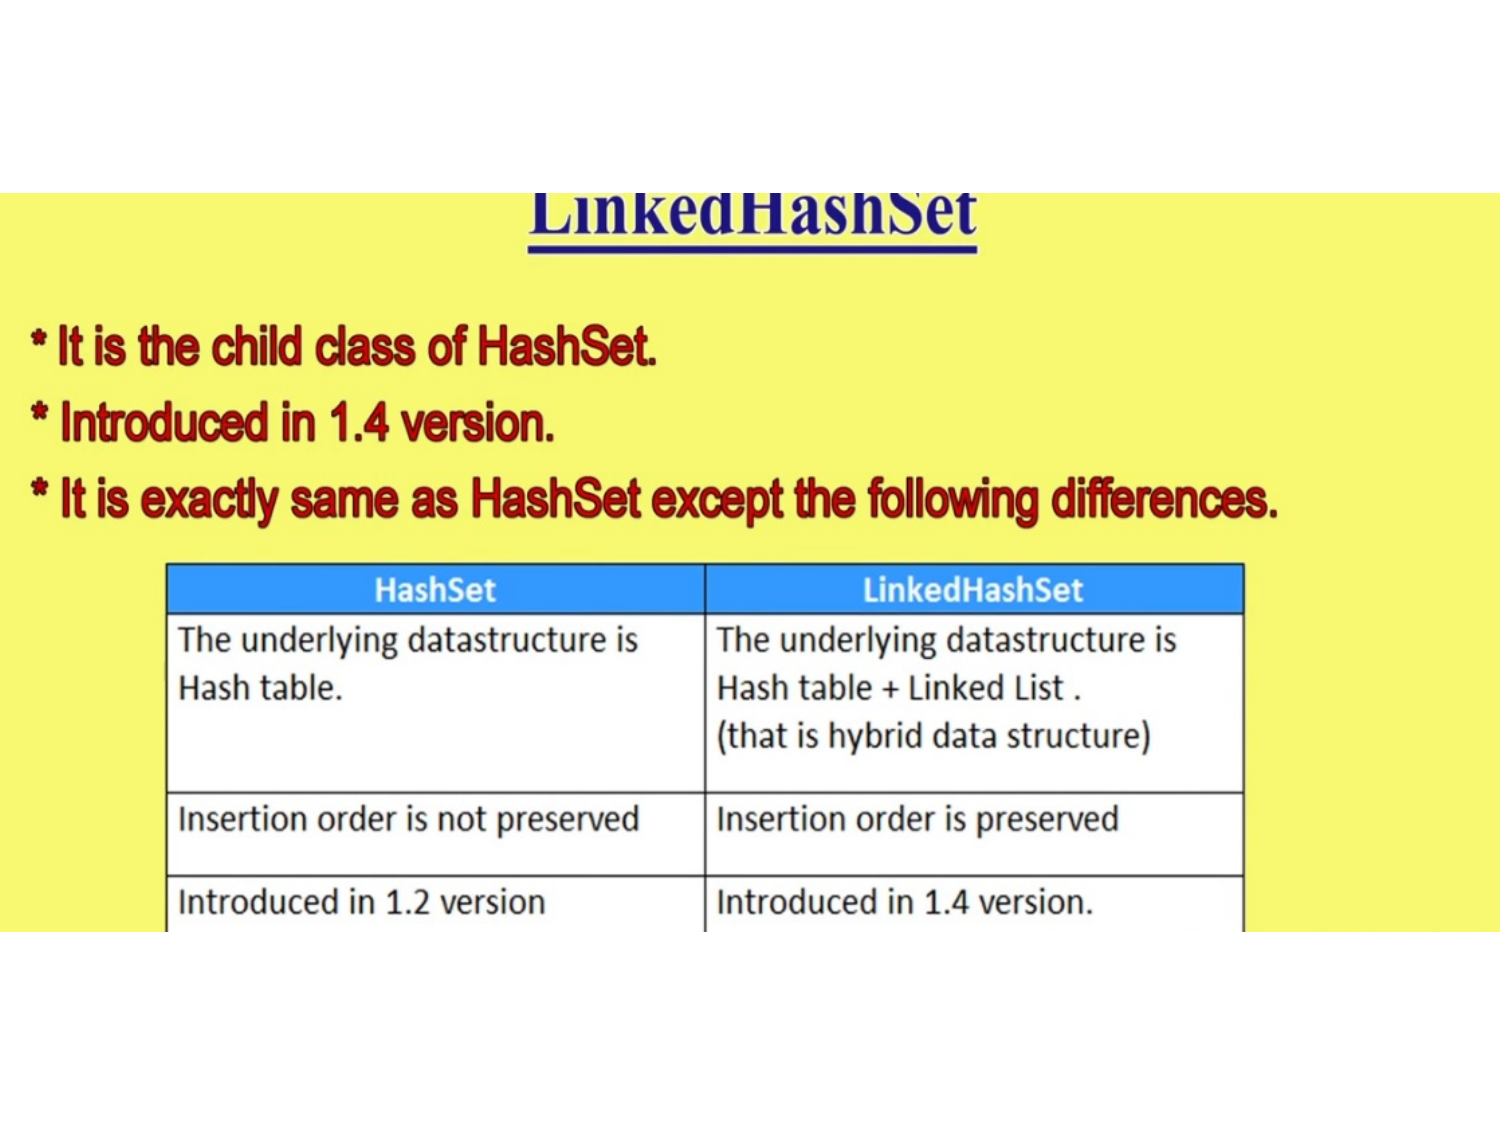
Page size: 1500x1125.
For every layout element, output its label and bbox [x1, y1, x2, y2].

picture [0, 193, 1500, 932]
